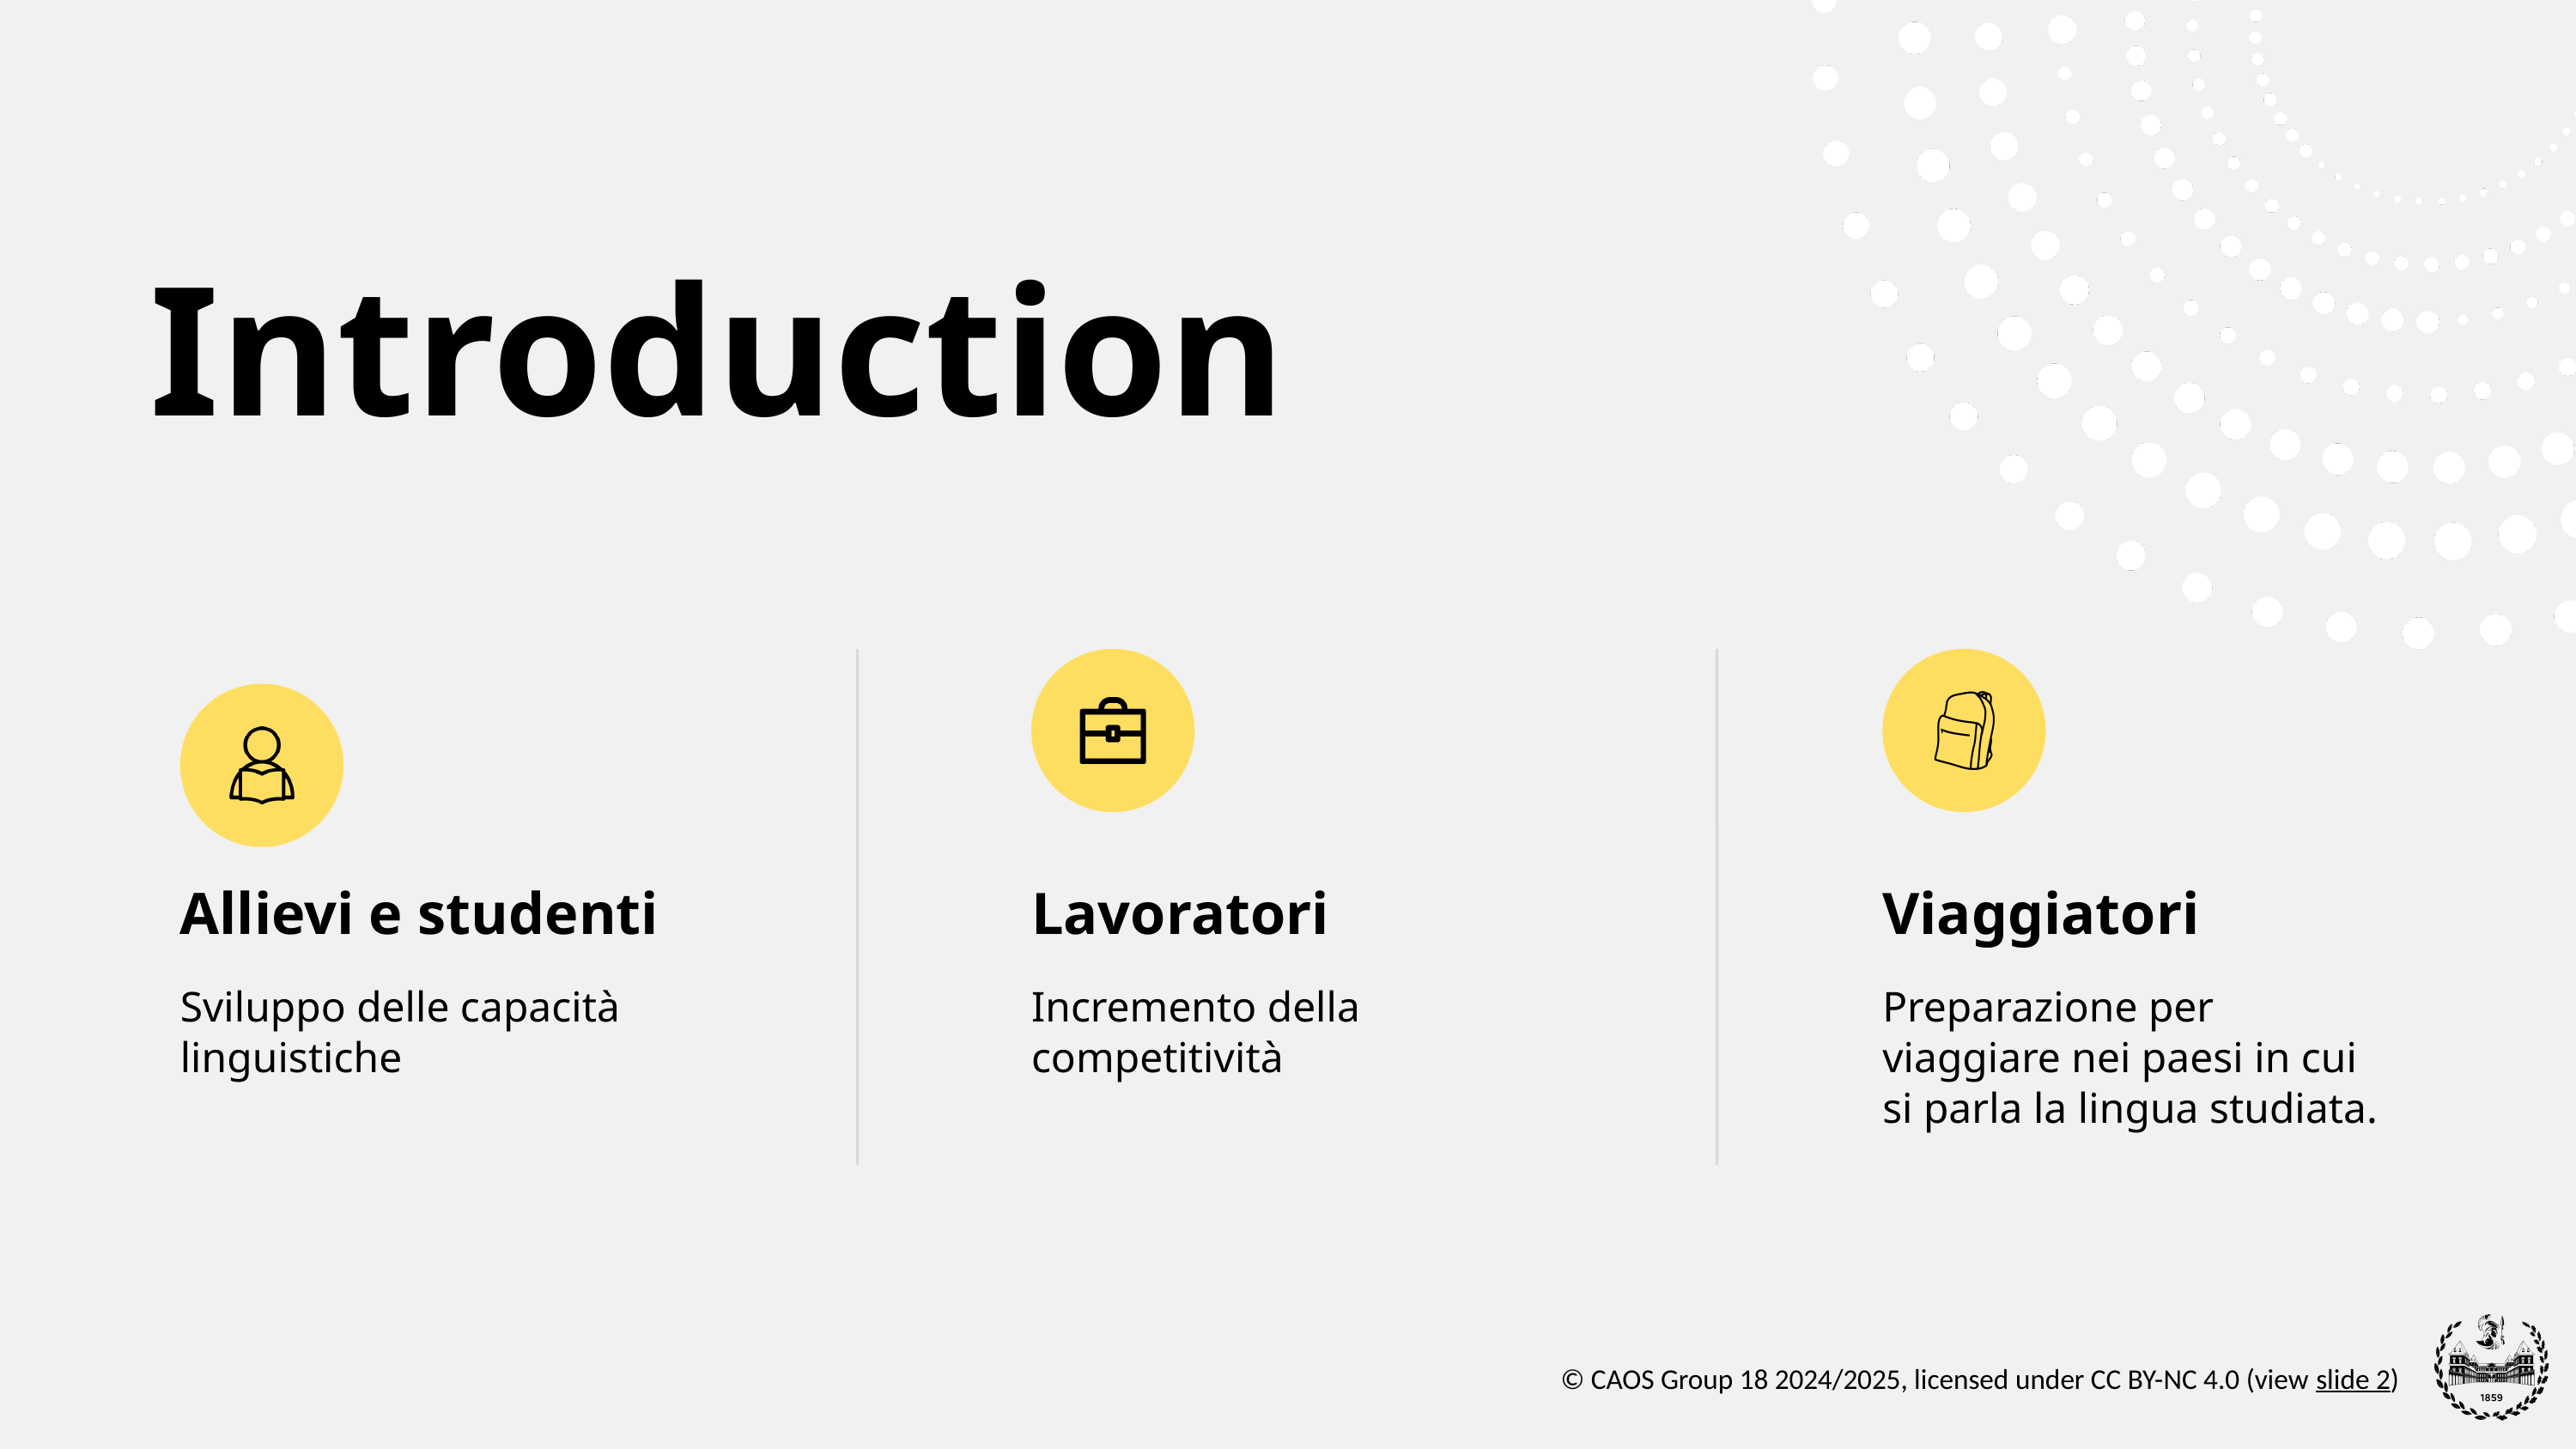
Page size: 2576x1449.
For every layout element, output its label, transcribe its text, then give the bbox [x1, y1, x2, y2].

text_box Incremento della competitività [1031, 979, 1544, 1082]
text_box [1811, 0, 2576, 650]
text_box Viaggiatori [1882, 875, 2249, 946]
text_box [1030, 648, 1195, 813]
text_box Sviluppo delle capacità linguistiche [179, 979, 693, 1082]
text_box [1881, 648, 2046, 813]
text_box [1212, 1313, 2549, 1422]
text_box Lavoratori [1031, 875, 1520, 946]
text_box Preparazione per viaggiare nei paesi in cui si parla la lingua studiata. [1882, 979, 2395, 1132]
text_box Allievi e studenti [179, 875, 669, 946]
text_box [179, 683, 344, 847]
text_box Introduction [149, 272, 1811, 452]
